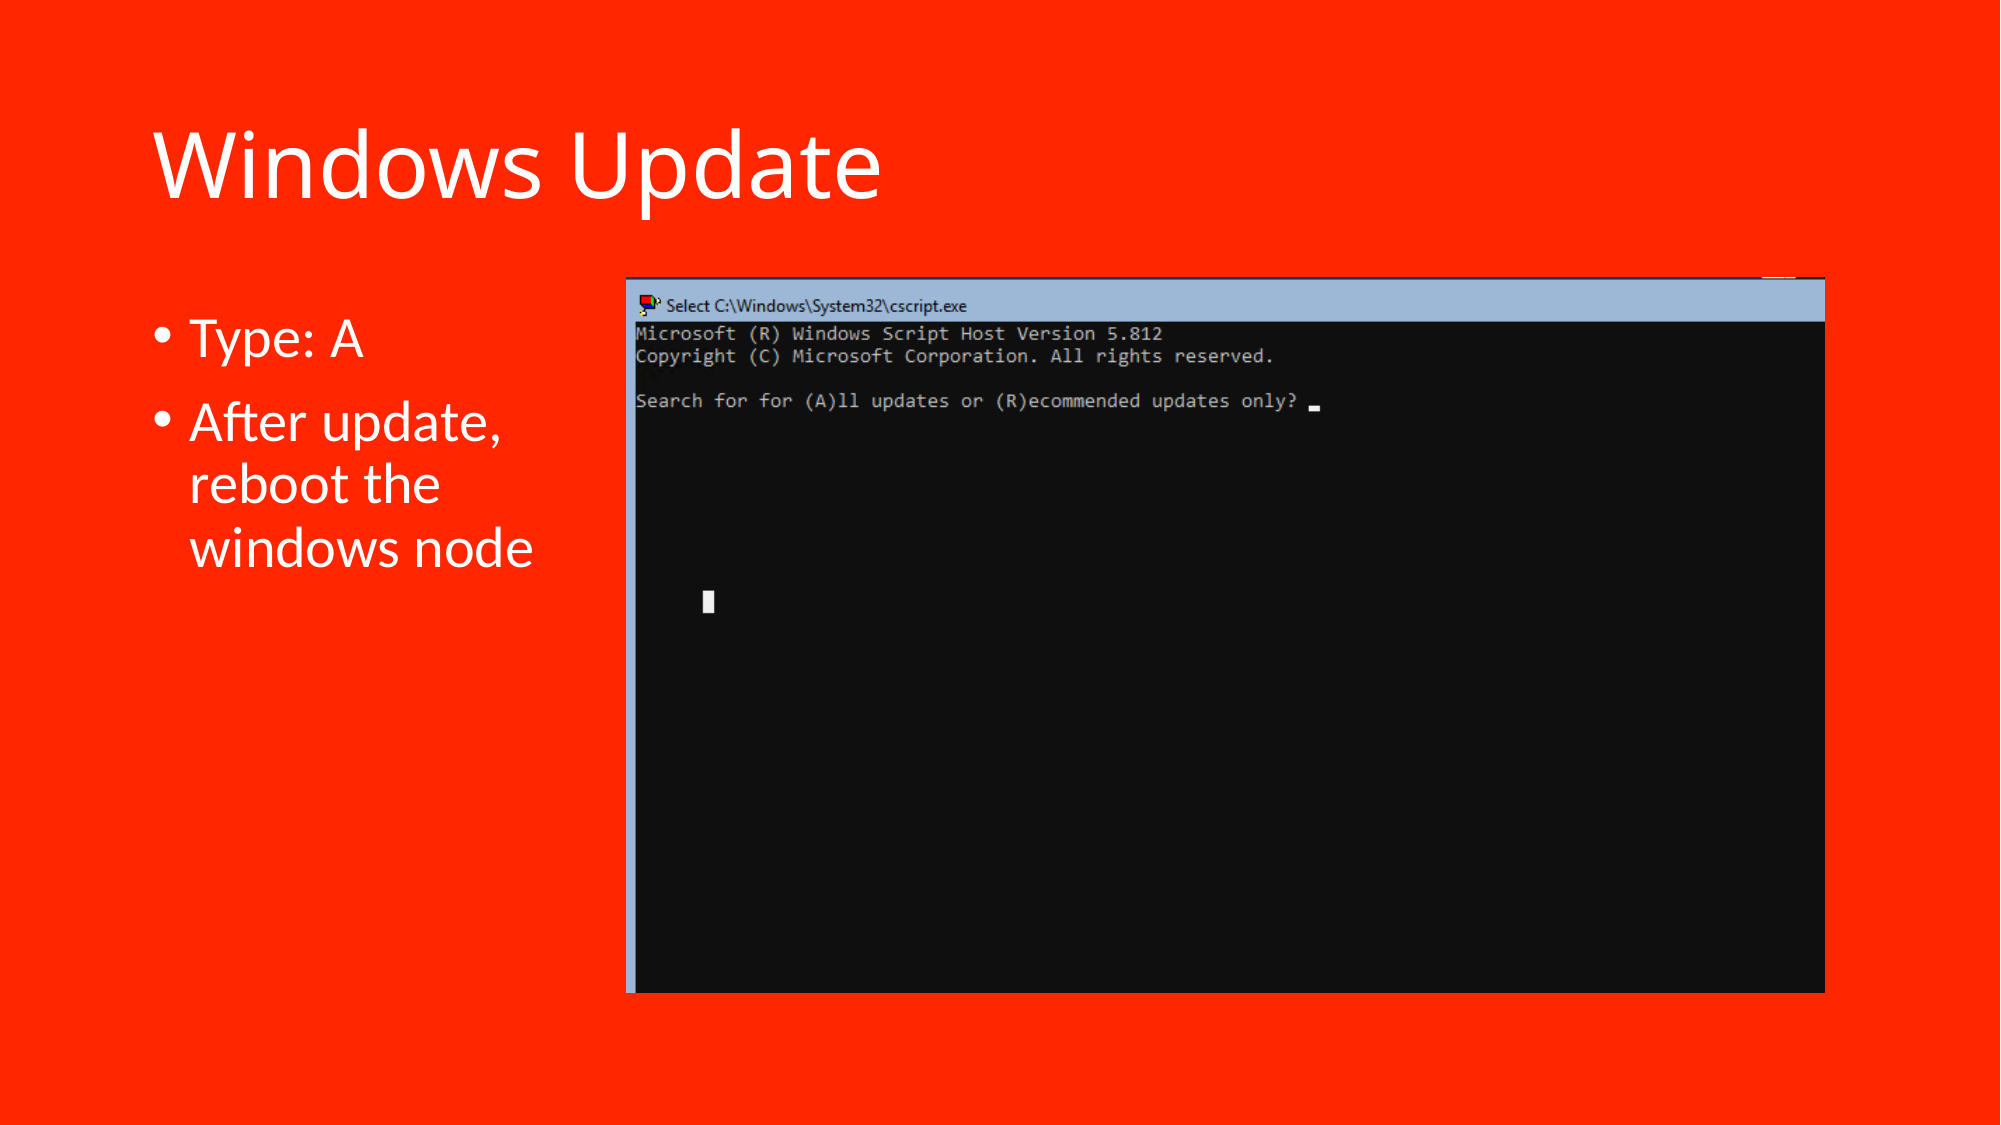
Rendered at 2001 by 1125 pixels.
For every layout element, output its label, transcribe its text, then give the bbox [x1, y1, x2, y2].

picture [626, 277, 1825, 993]
list Type: A After update, reboot the windows node [137, 299, 606, 1014]
title Windows Update [137, 59, 1863, 278]
